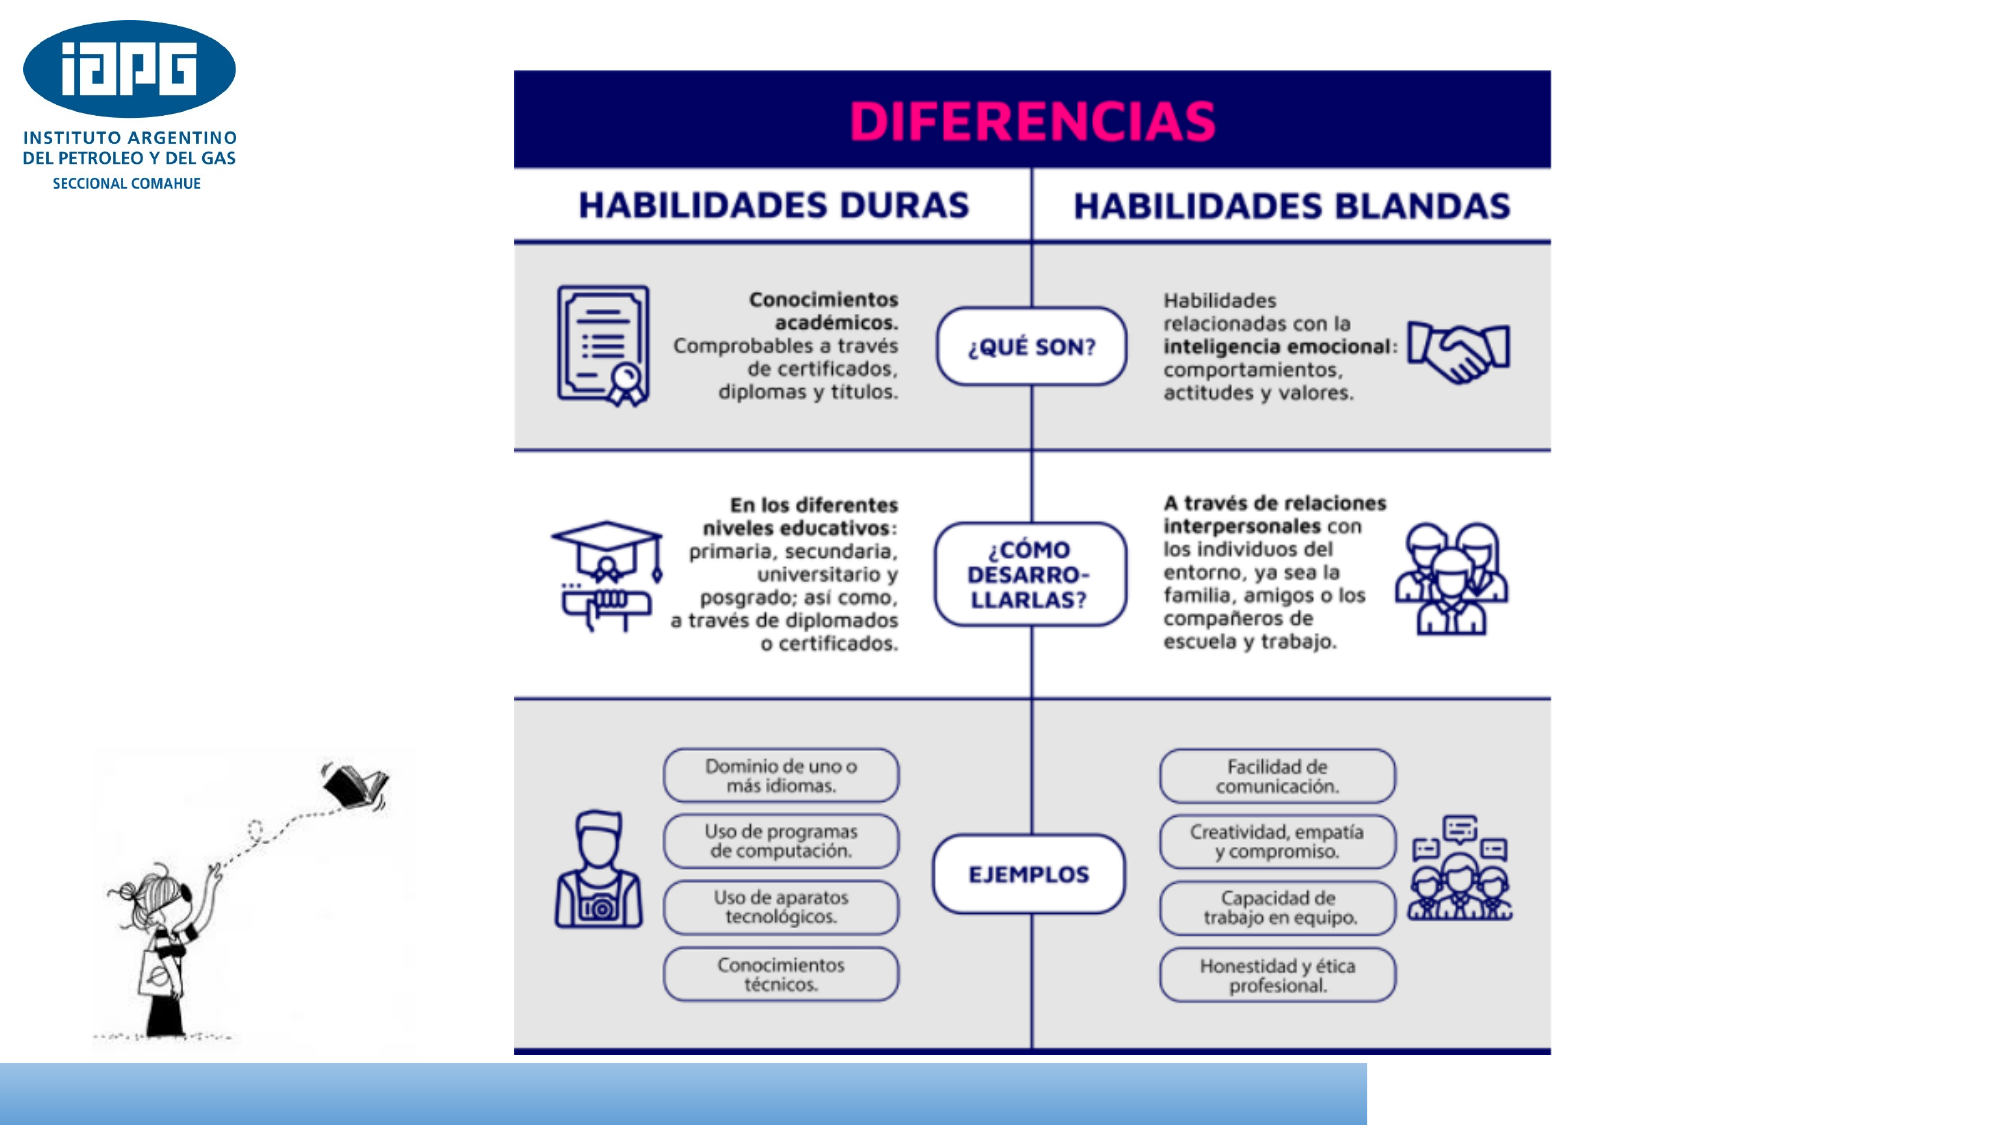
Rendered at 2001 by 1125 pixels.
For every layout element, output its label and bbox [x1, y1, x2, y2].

picture [23, 20, 236, 189]
picture [92, 747, 417, 1060]
picture [514, 69, 1553, 1055]
